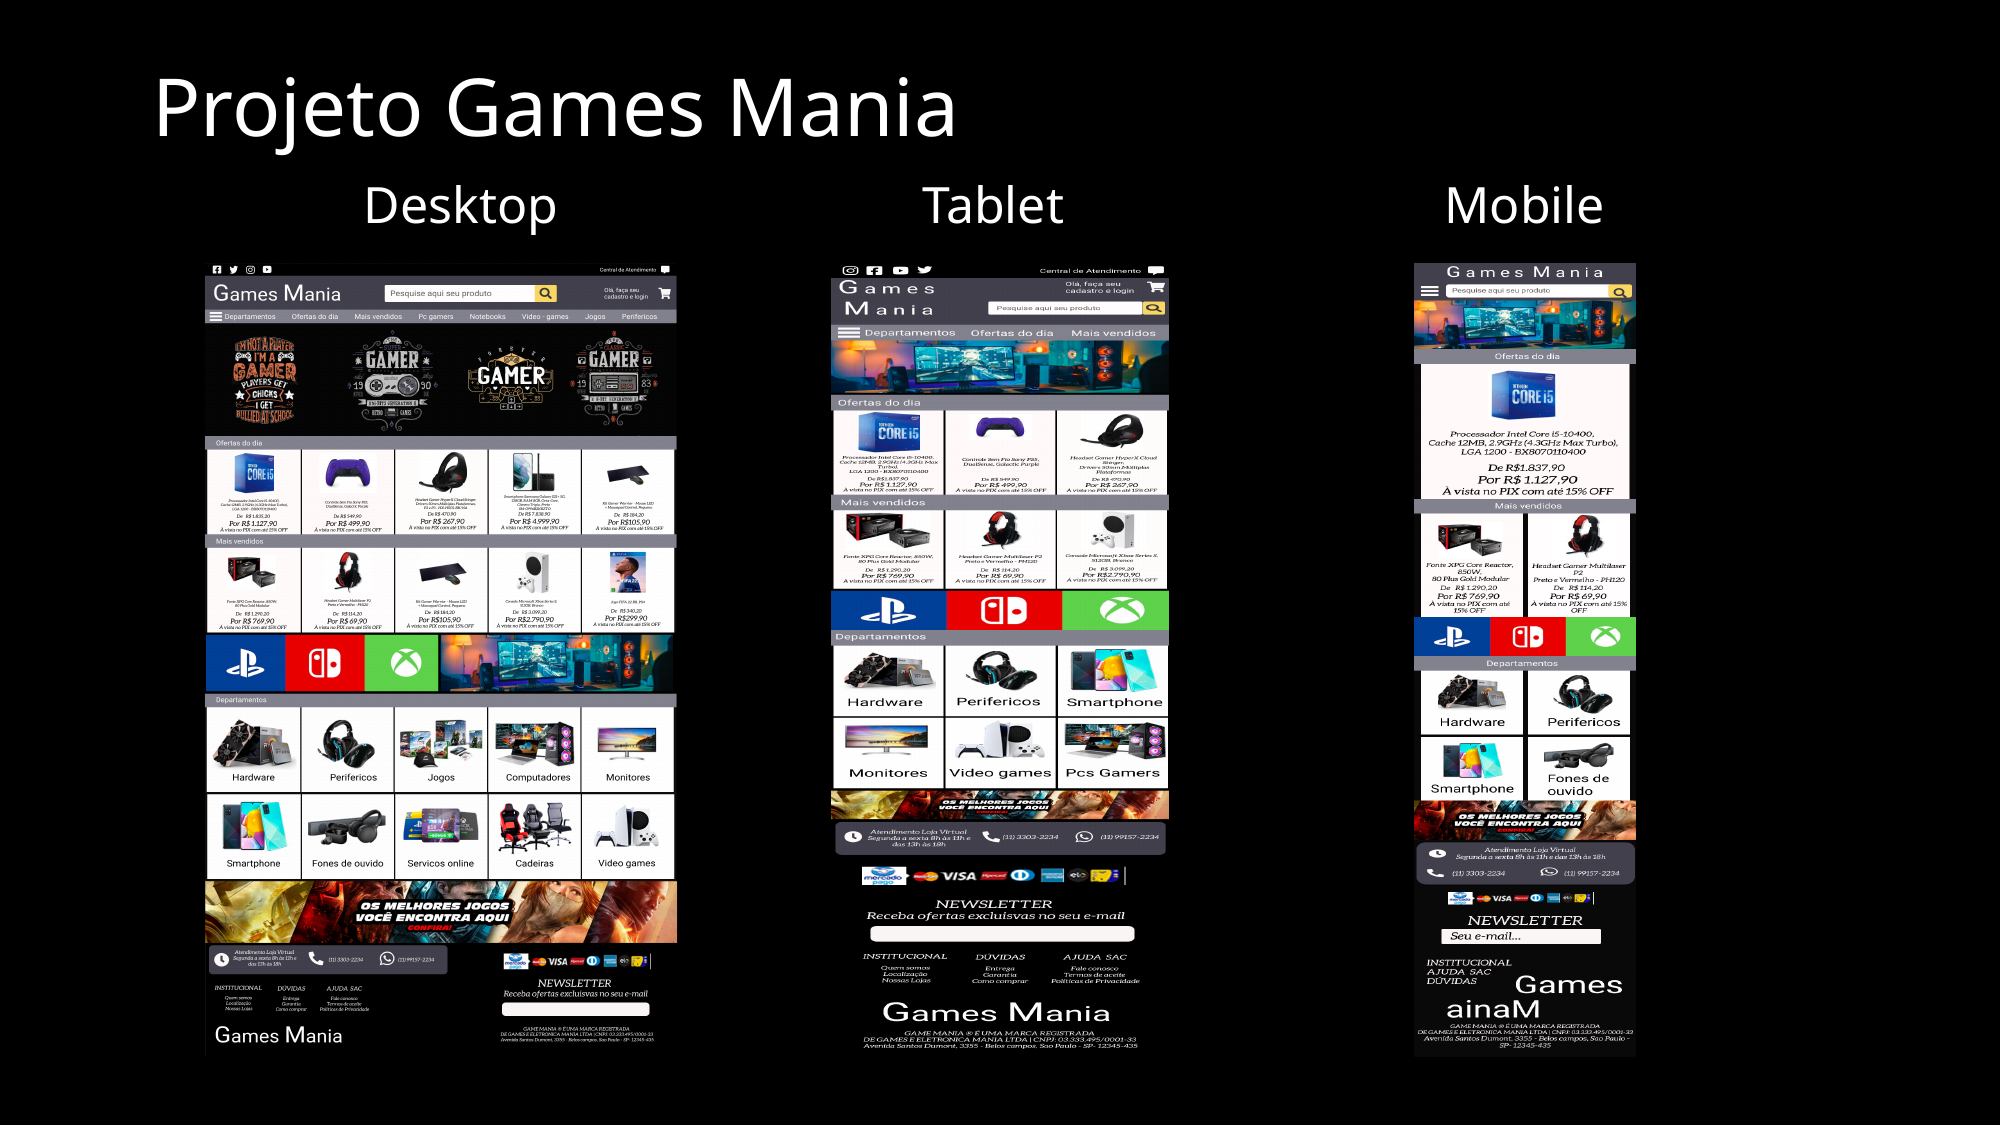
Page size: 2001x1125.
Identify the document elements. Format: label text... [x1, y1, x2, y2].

title Projeto Games Mania [137, 59, 1863, 162]
list Tablet [752, 161, 1235, 243]
picture [1413, 263, 1636, 1057]
list Mobile [1284, 161, 1766, 243]
list Desktop [219, 161, 703, 243]
picture [831, 263, 1169, 1057]
picture [189, 263, 726, 1057]
